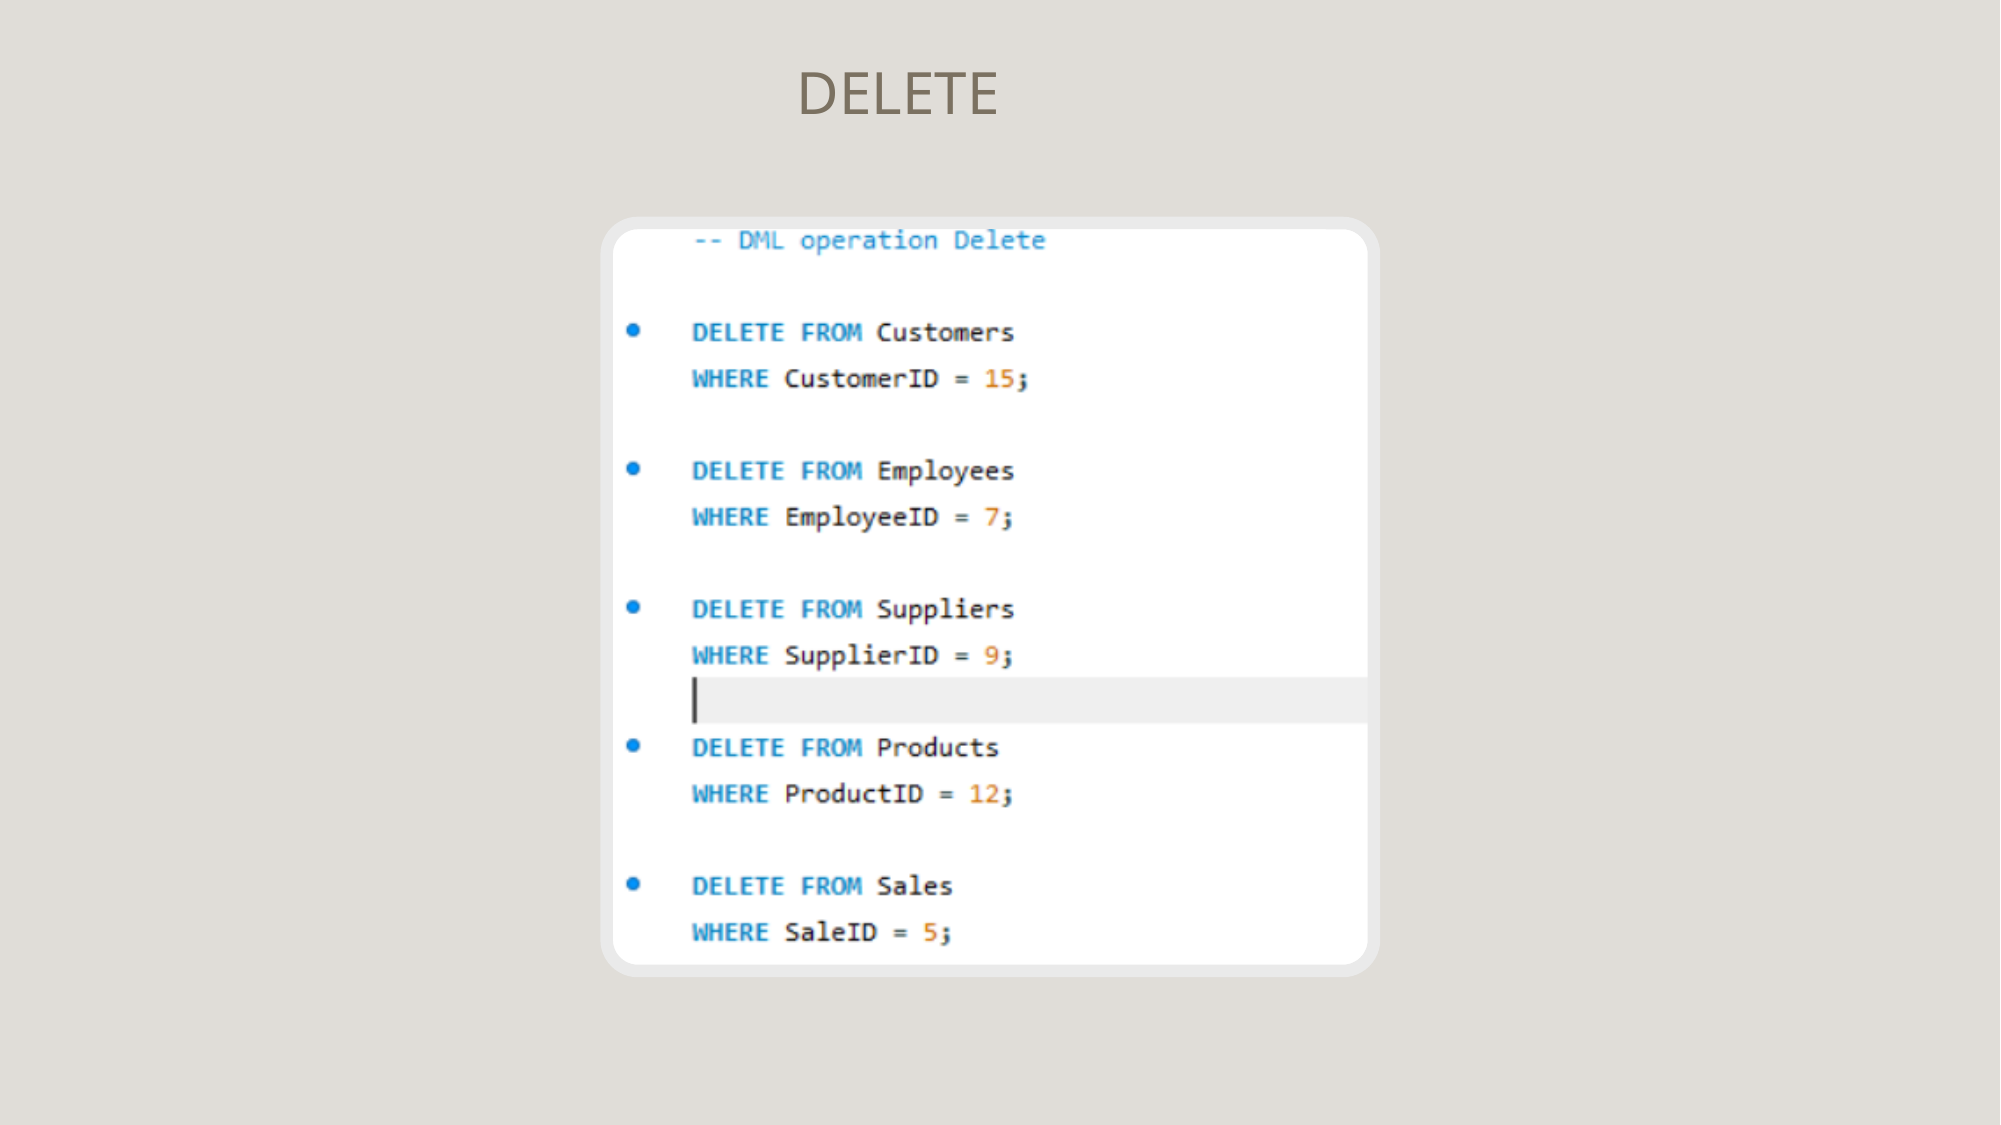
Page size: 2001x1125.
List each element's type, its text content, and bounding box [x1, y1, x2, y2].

text_box DELETE [782, 48, 1218, 134]
picture [606, 222, 1374, 971]
